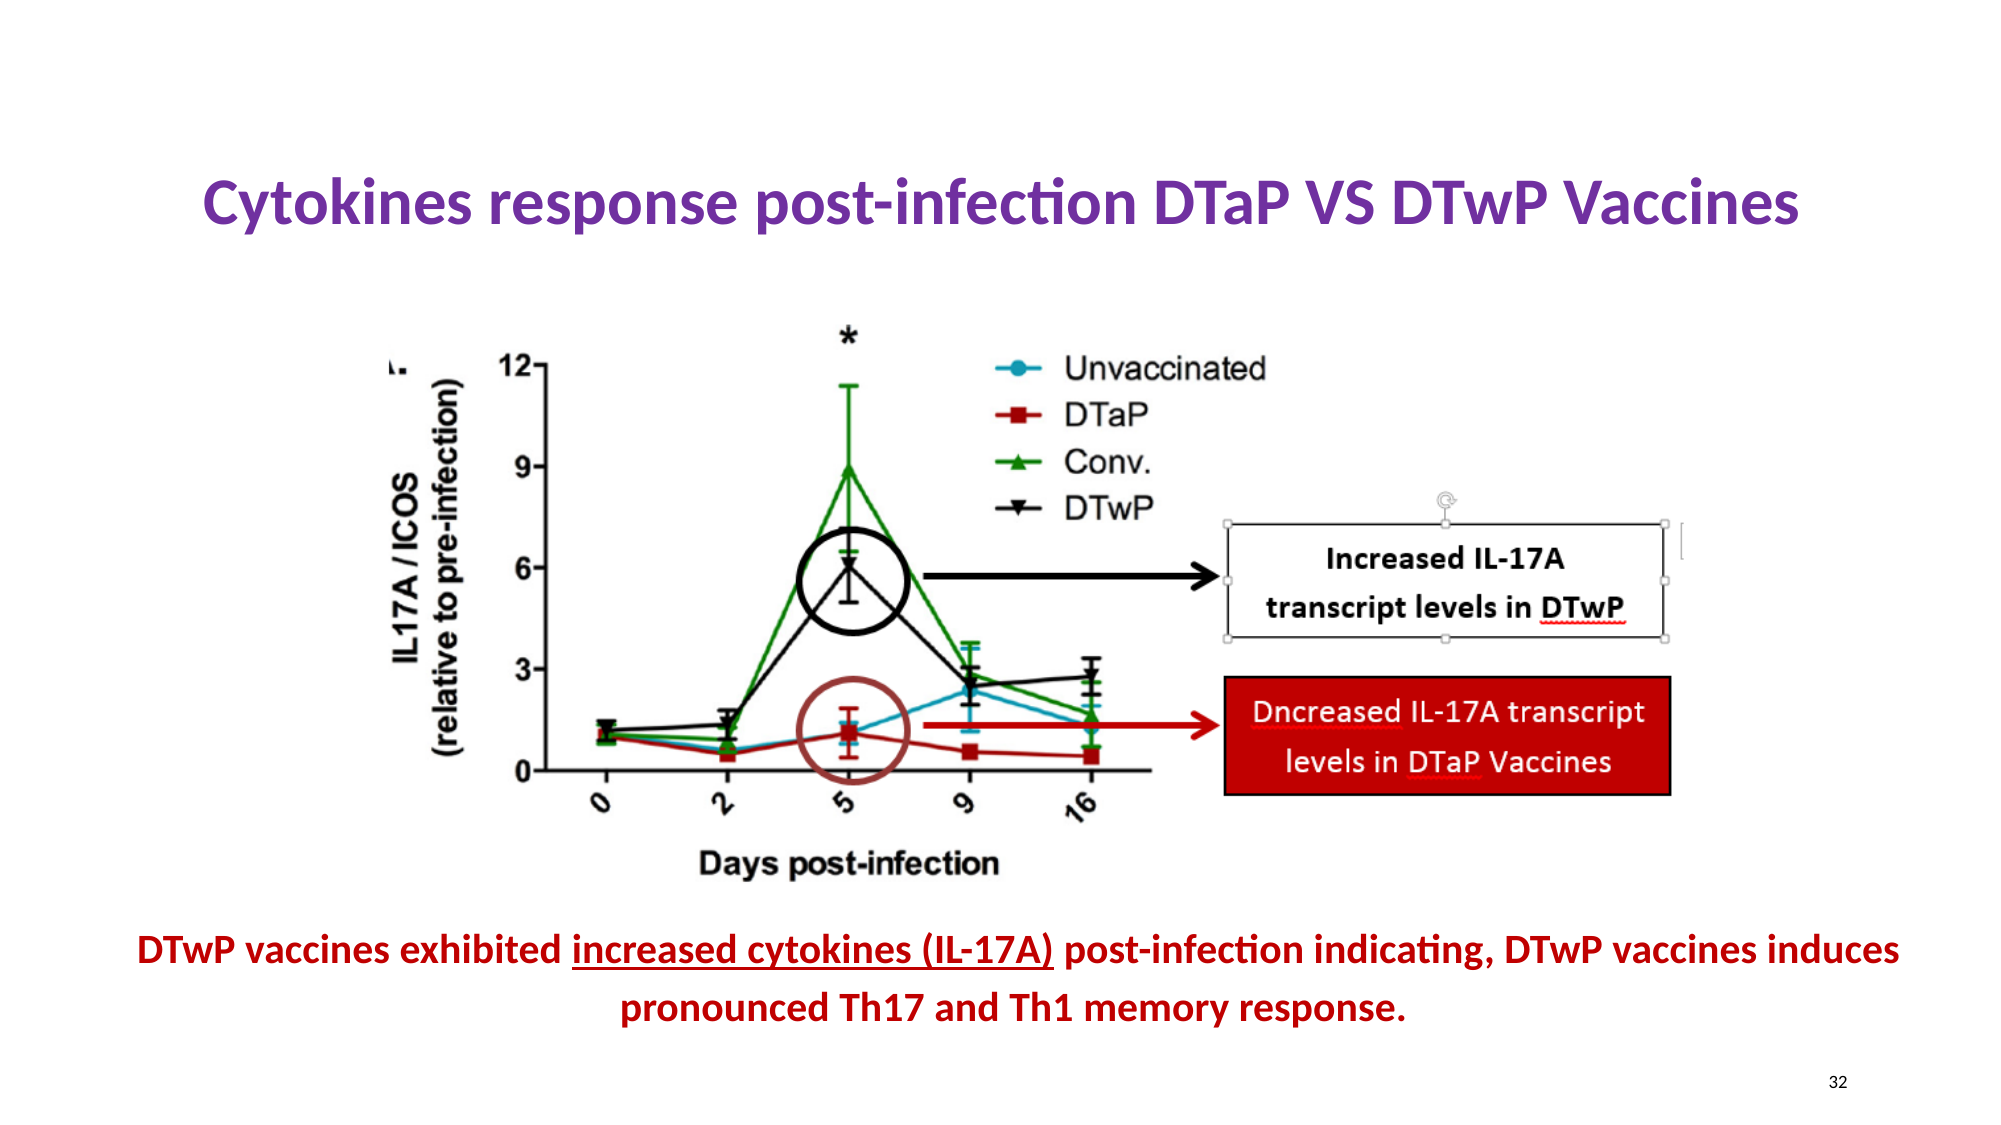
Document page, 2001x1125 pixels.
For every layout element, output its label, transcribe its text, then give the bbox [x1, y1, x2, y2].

picture [353, 301, 1684, 908]
slide_number ‹#› [1412, 1051, 1863, 1112]
text_box Cytokines response post-infection DTaP VS DTwP Vaccines [172, 150, 1834, 246]
text_box DTwP vaccines exhibited increased cytokines (IL-17A) post-infection indicating, DTwP vaccines induces pronounced Th17 and Th1 memory response. [107, 907, 1930, 1038]
